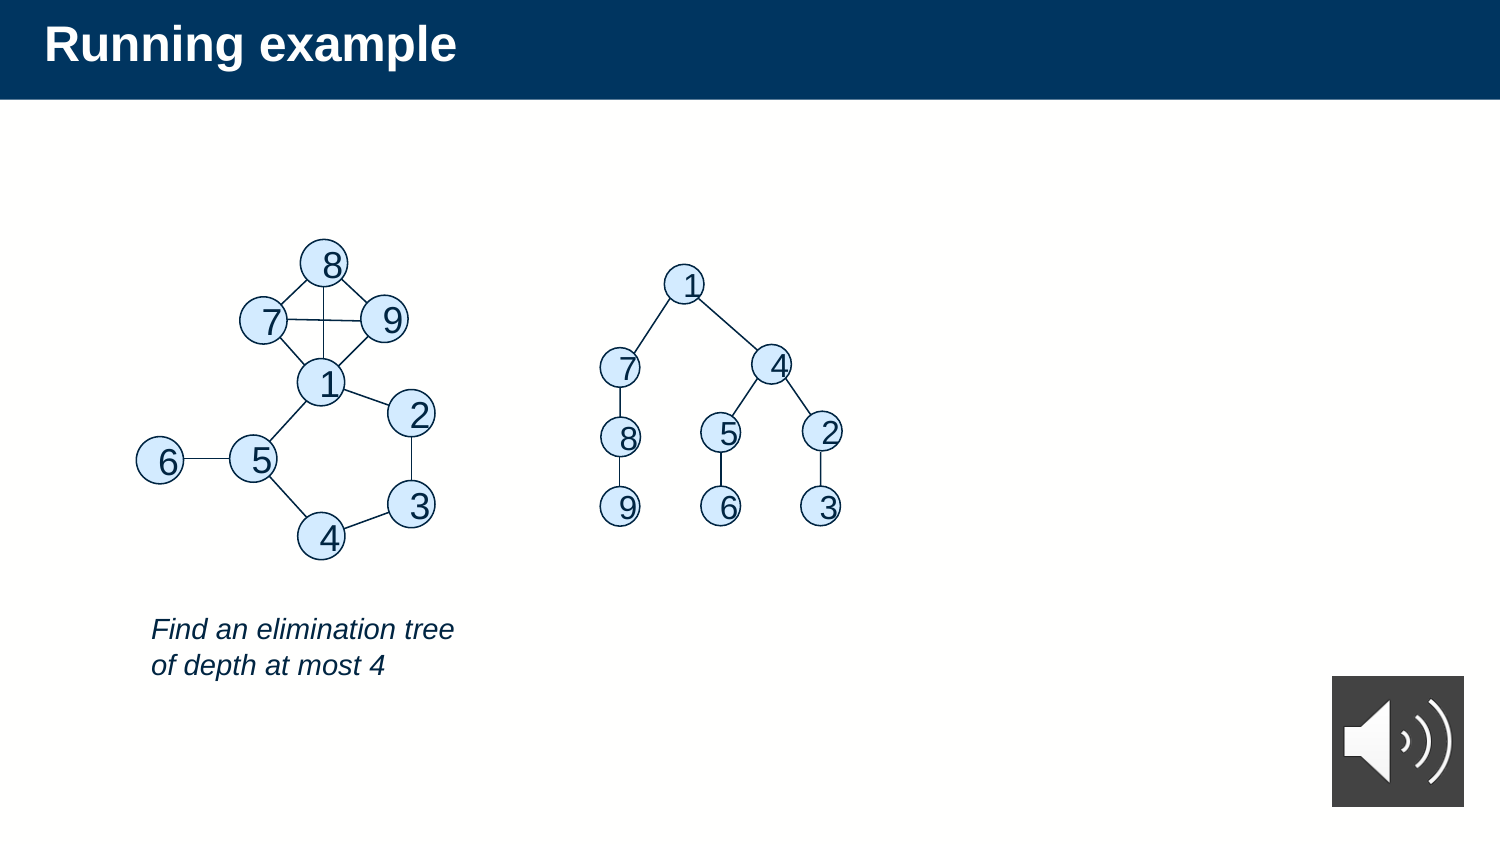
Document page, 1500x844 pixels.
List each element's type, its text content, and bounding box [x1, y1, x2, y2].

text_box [325, 262, 385, 318]
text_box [254, 459, 324, 537]
text_box 2 [389, 422, 407, 437]
text_box 3 [416, 480, 436, 528]
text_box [328, 329, 385, 380]
text_box 6 [136, 436, 184, 484]
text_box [253, 384, 322, 458]
title Running example [29, 11, 644, 95]
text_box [328, 503, 412, 537]
text_box Find an elimination tree of depth at most 4 [136, 603, 471, 689]
text_box 7 [239, 297, 260, 344]
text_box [265, 330, 319, 383]
text_box 8 [300, 239, 348, 261]
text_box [265, 318, 385, 322]
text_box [599, 264, 843, 527]
text_box 3 [387, 480, 407, 502]
text_box 9 [390, 295, 409, 342]
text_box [323, 381, 412, 414]
text_box 2 [416, 390, 436, 437]
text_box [263, 262, 325, 319]
text_box 4 [299, 545, 344, 560]
picture [1330, 674, 1465, 809]
text_box [0, 0, 1500, 100]
text_box 5 [230, 466, 249, 482]
text_box 5 [229, 435, 248, 457]
